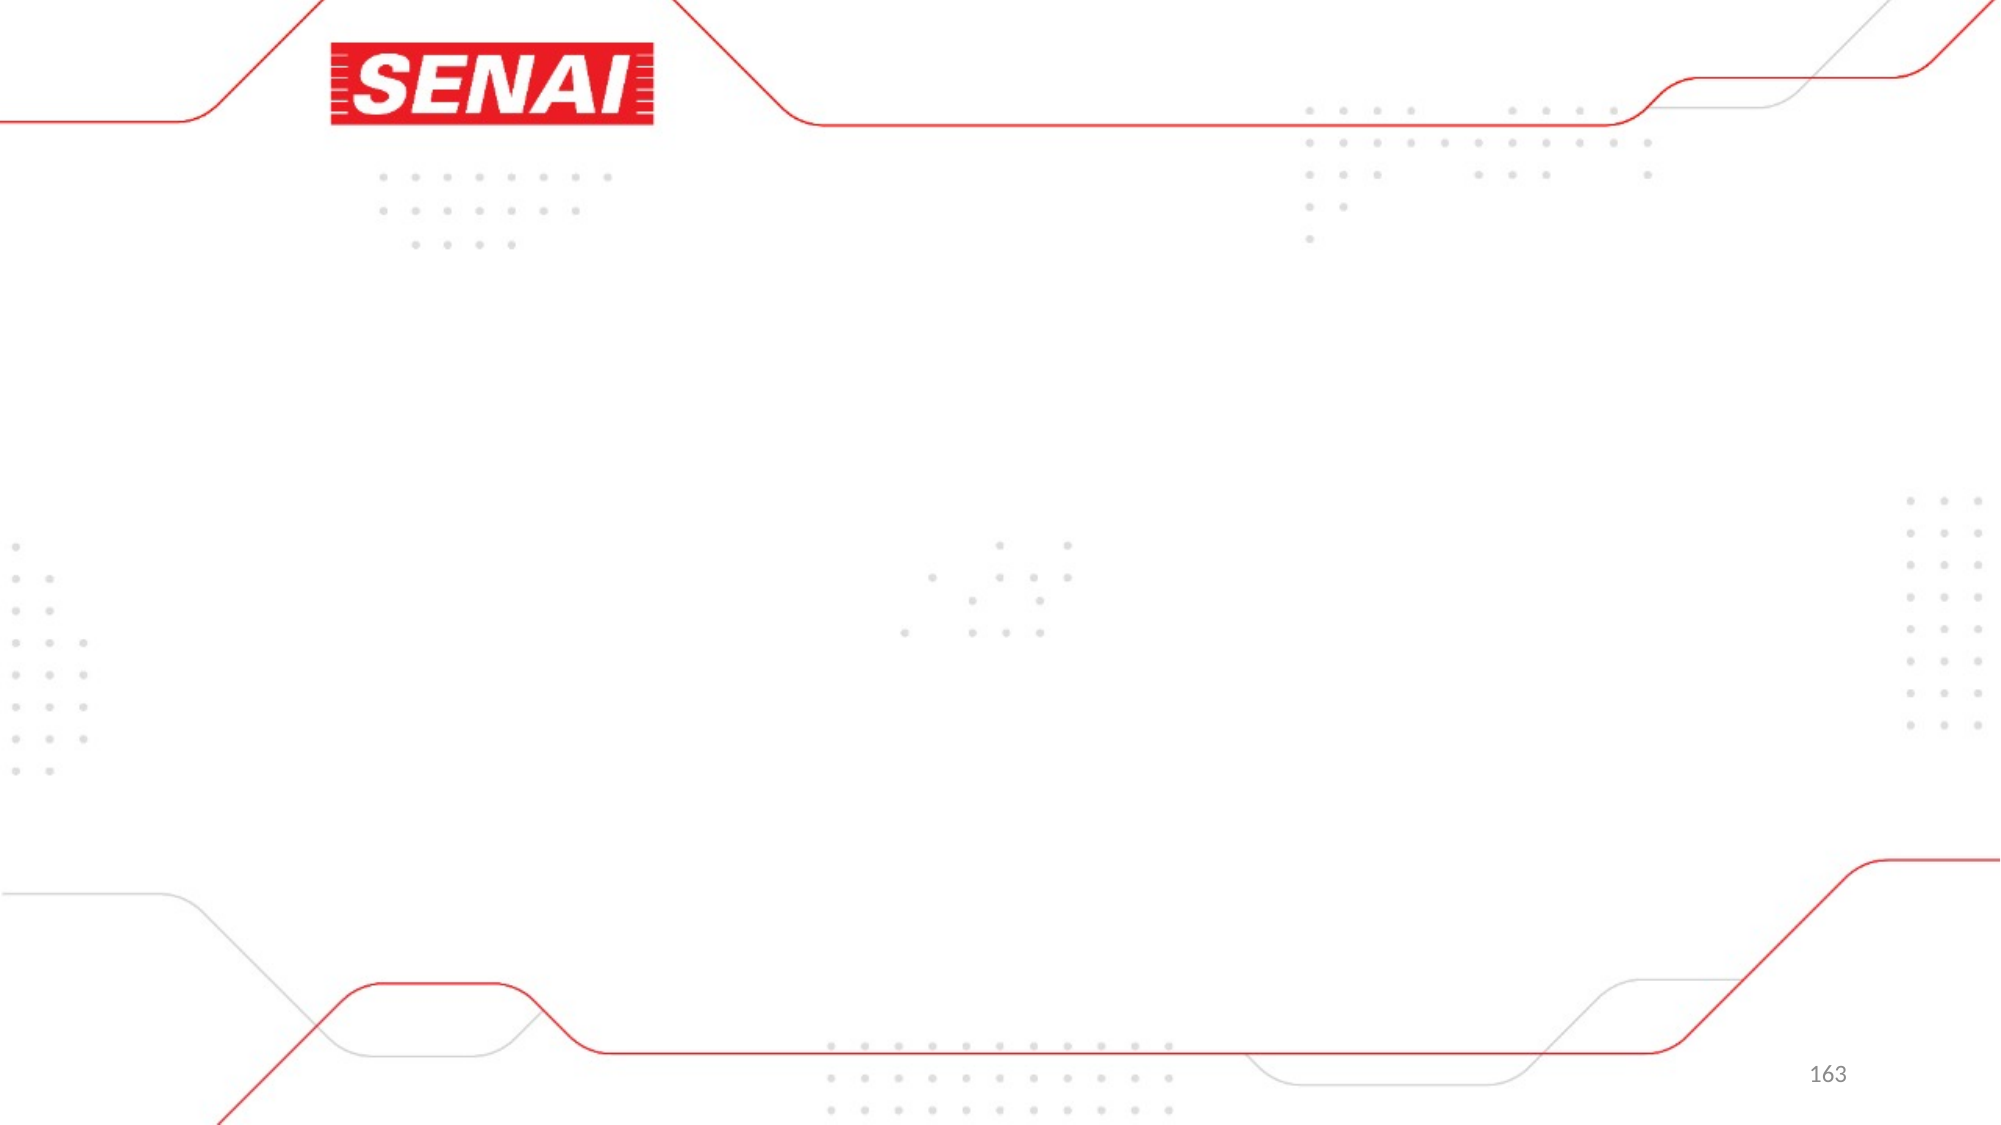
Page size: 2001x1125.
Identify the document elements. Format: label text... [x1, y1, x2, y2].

picture [0, 0, 2001, 1125]
slide_number 163 [1412, 1042, 1863, 1103]
